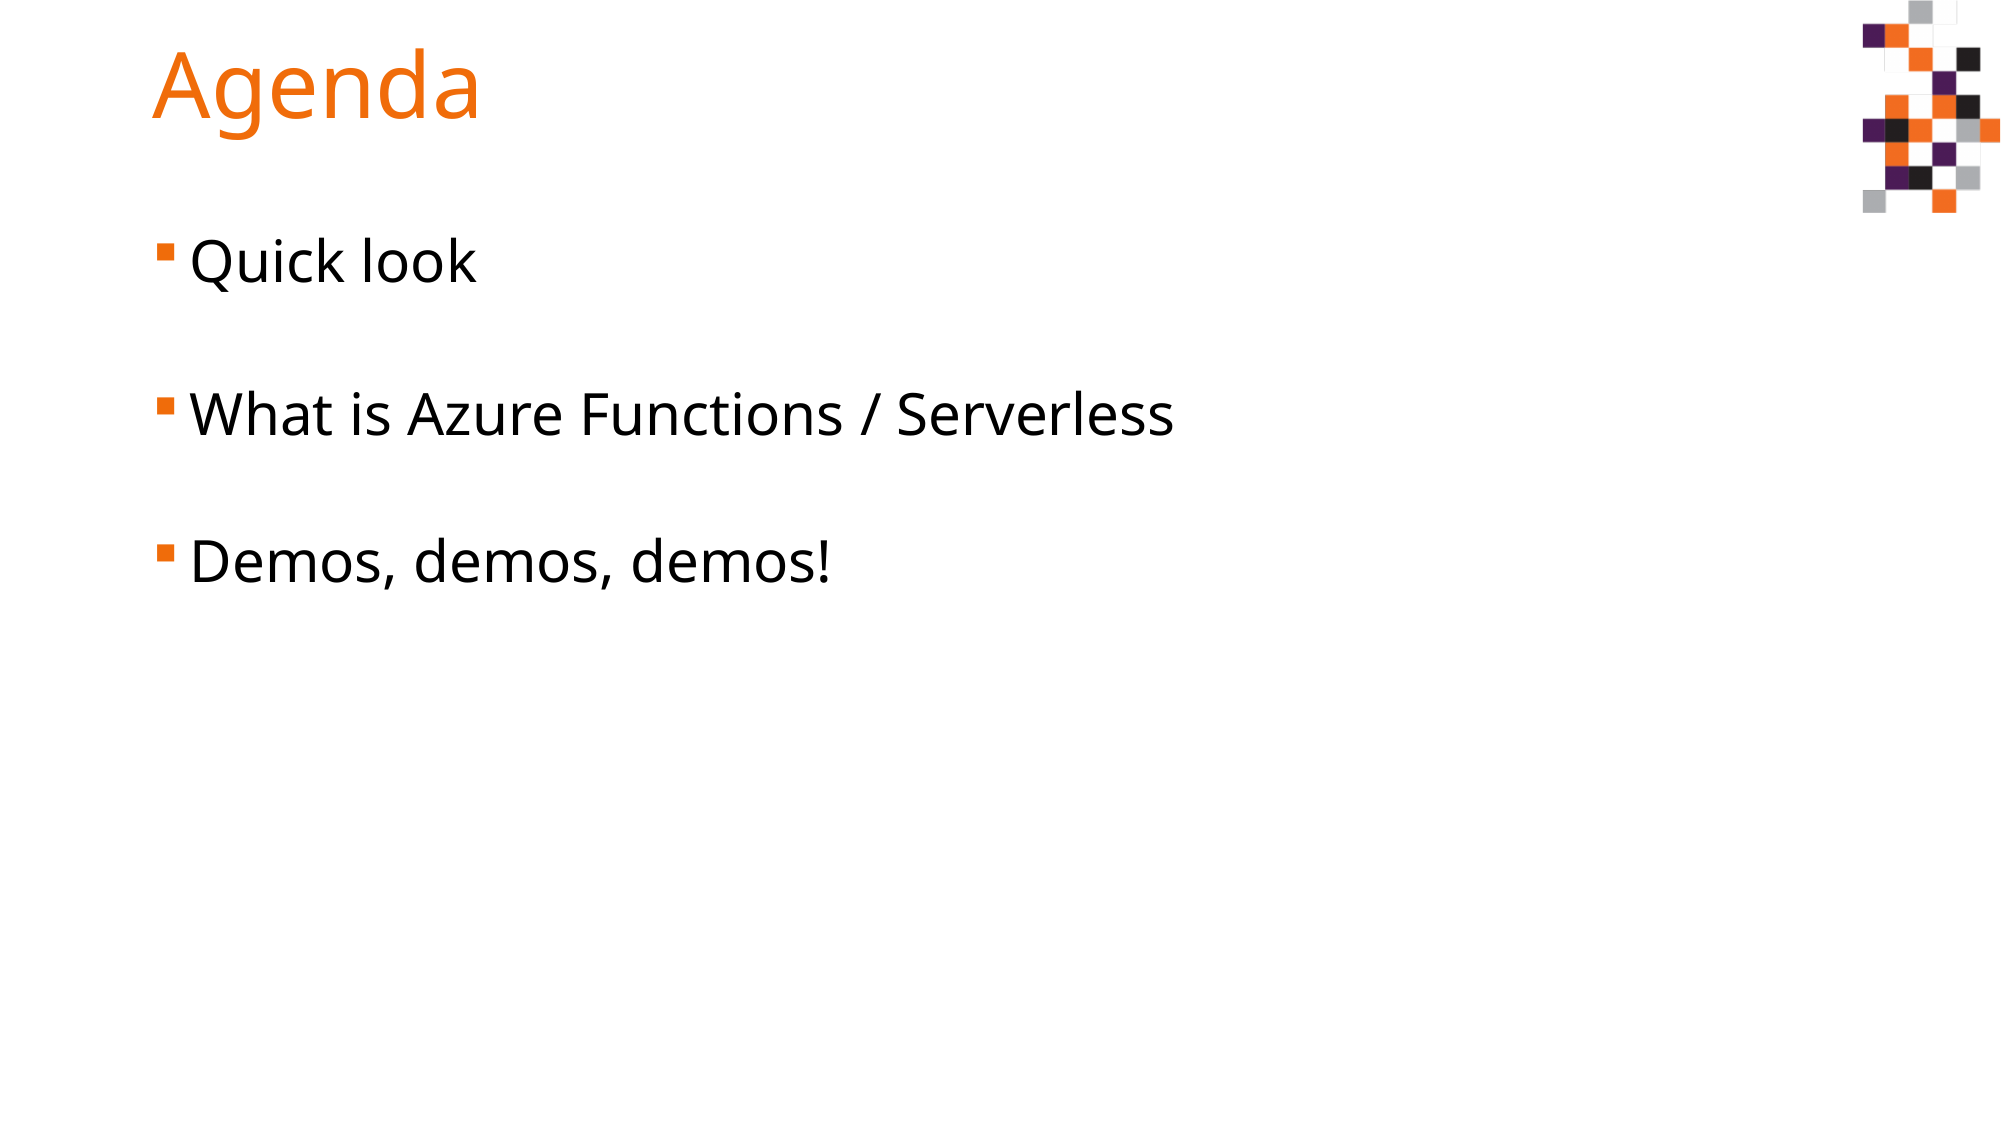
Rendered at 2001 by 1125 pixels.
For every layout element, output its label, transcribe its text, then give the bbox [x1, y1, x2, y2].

picture [1863, 1, 2001, 212]
list Quick look What is Azure Functions / Serverless Demos, demos, demos! [137, 224, 1863, 1014]
title Agenda [137, 0, 1863, 178]
